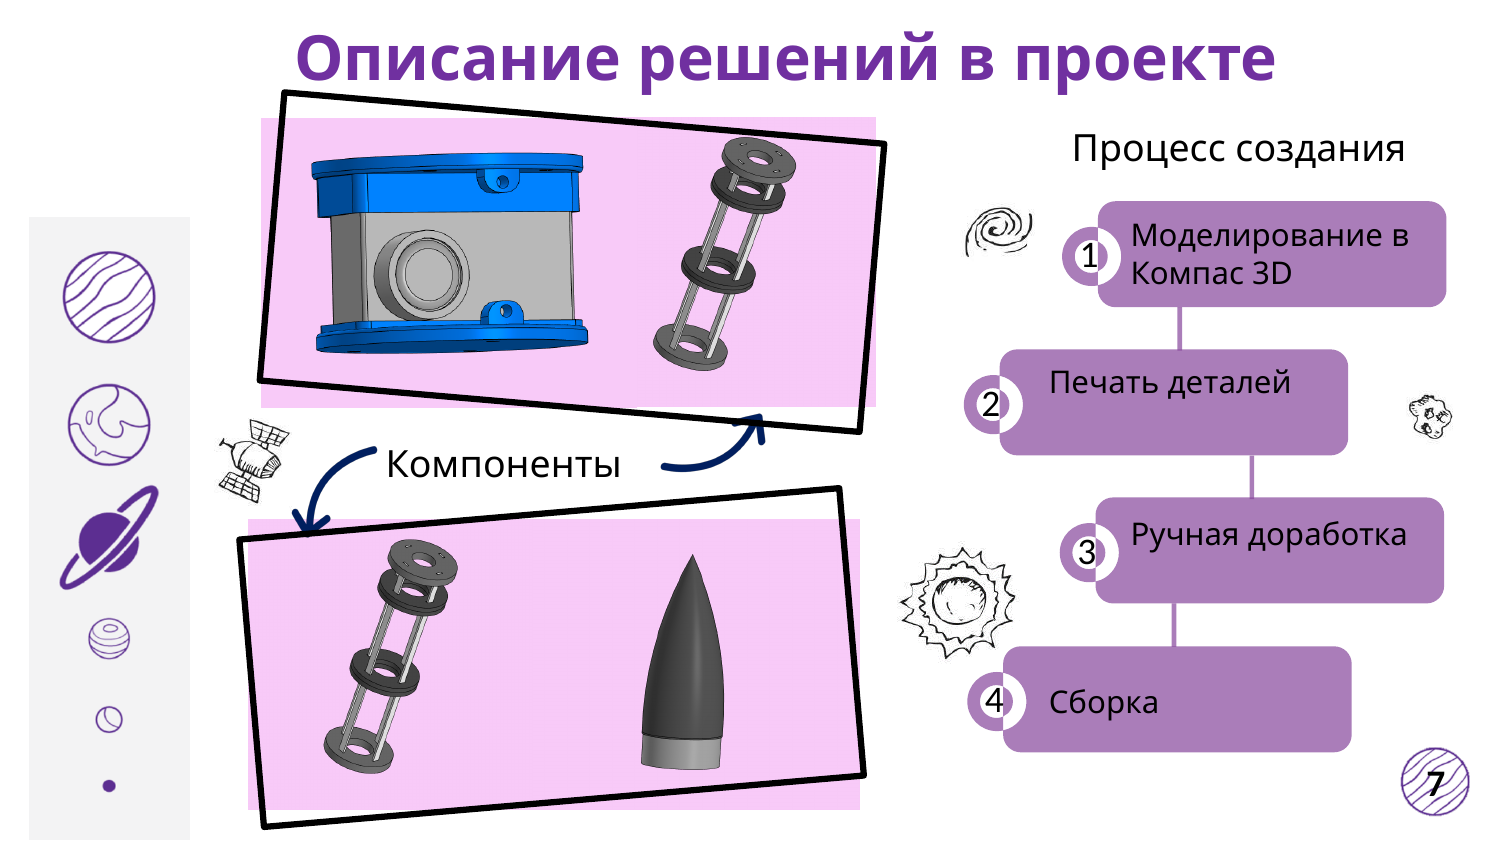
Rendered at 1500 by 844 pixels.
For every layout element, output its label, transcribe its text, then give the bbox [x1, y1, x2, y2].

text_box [963, 200, 1500, 753]
text_box Процесс создания [1056, 116, 1471, 177]
text_box [776, 488, 842, 517]
picture [209, 404, 398, 553]
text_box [259, 92, 885, 433]
picture [883, 541, 963, 677]
text_box [239, 539, 243, 583]
picture [956, 199, 1044, 271]
text_box [502, 503, 660, 517]
title Описание решений в проекте [195, 0, 1377, 126]
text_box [1375, 761, 1496, 833]
text_box Компоненты [393, 441, 658, 493]
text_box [248, 518, 860, 811]
text_box [263, 820, 346, 827]
picture [638, 433, 795, 509]
picture [29, 217, 190, 841]
